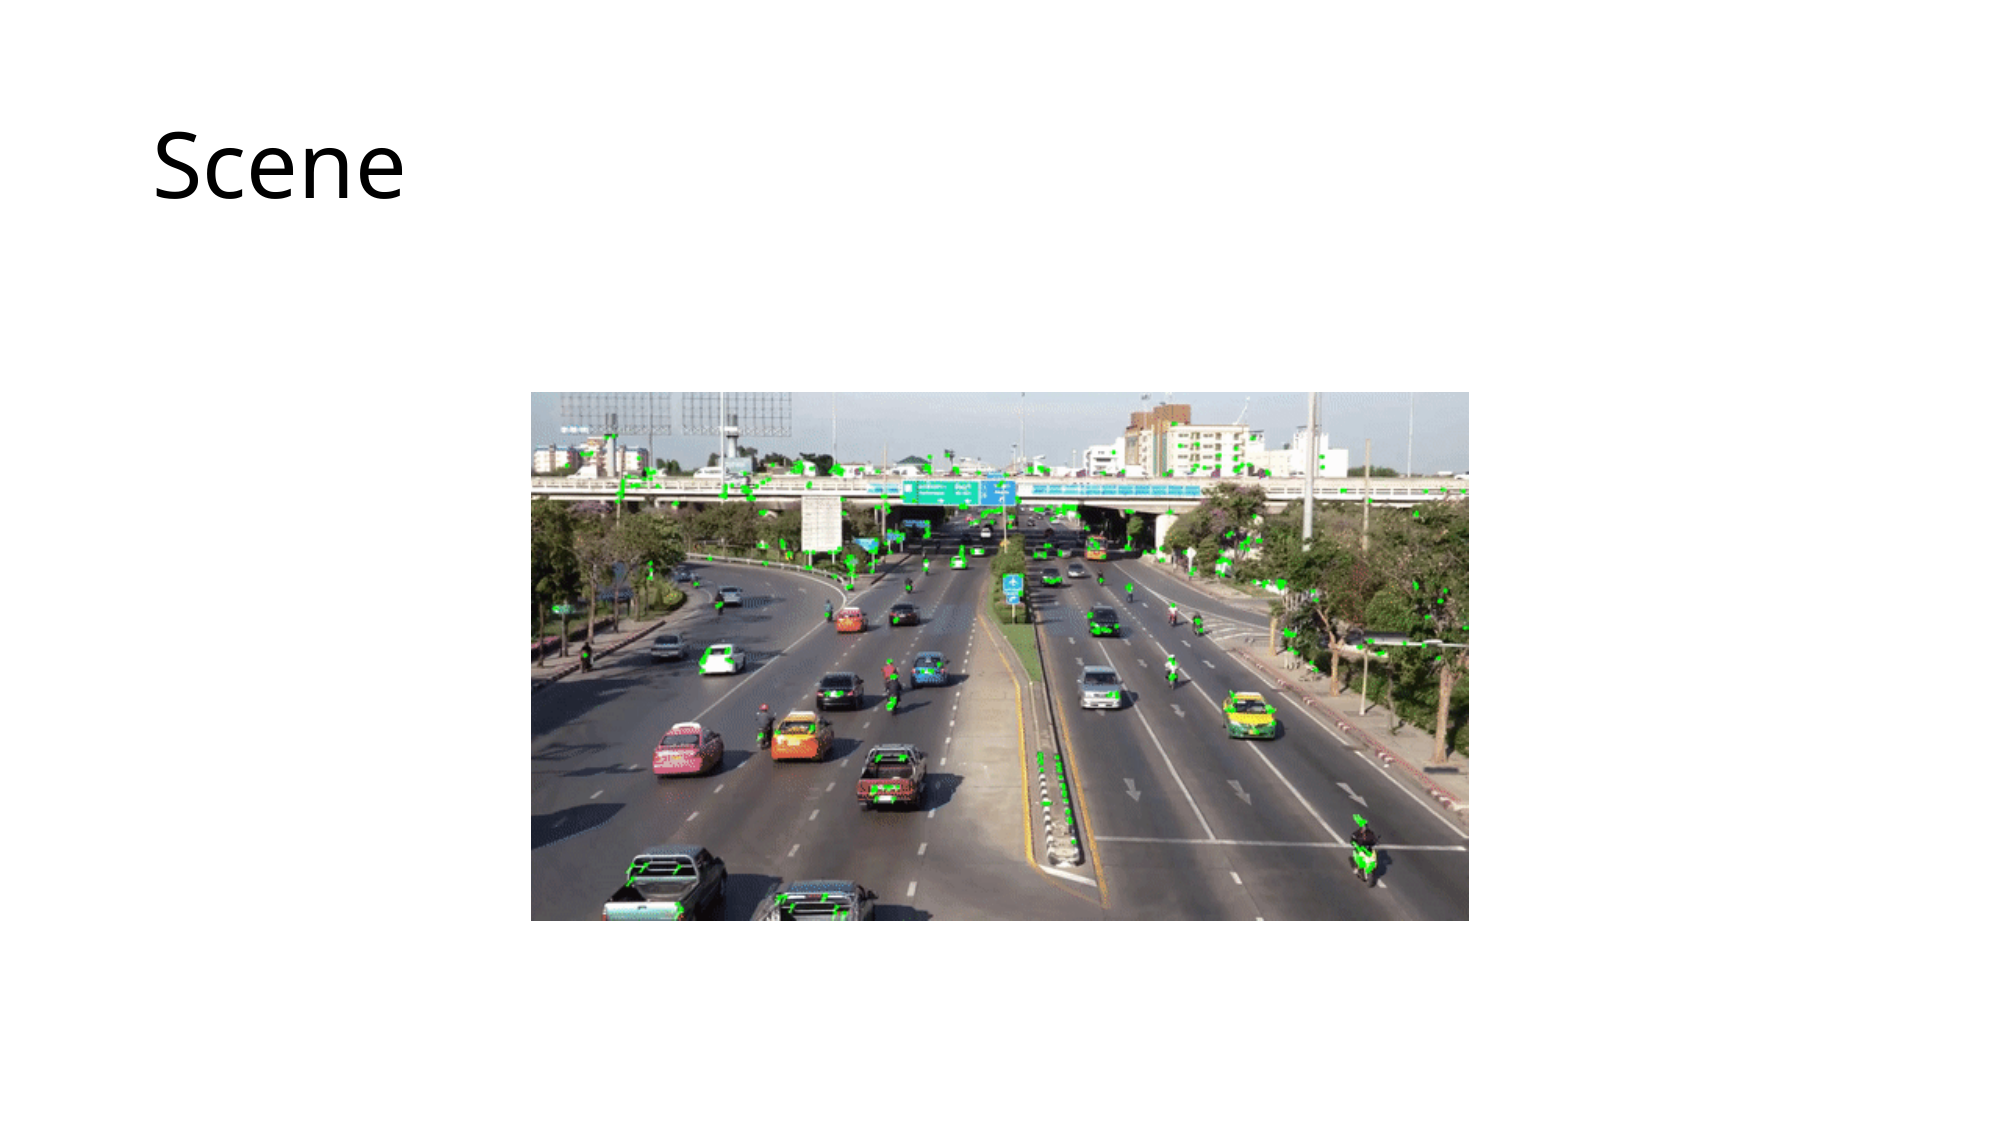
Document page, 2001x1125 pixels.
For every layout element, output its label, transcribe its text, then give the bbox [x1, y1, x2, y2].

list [531, 392, 1469, 921]
title Scene [137, 59, 1863, 278]
